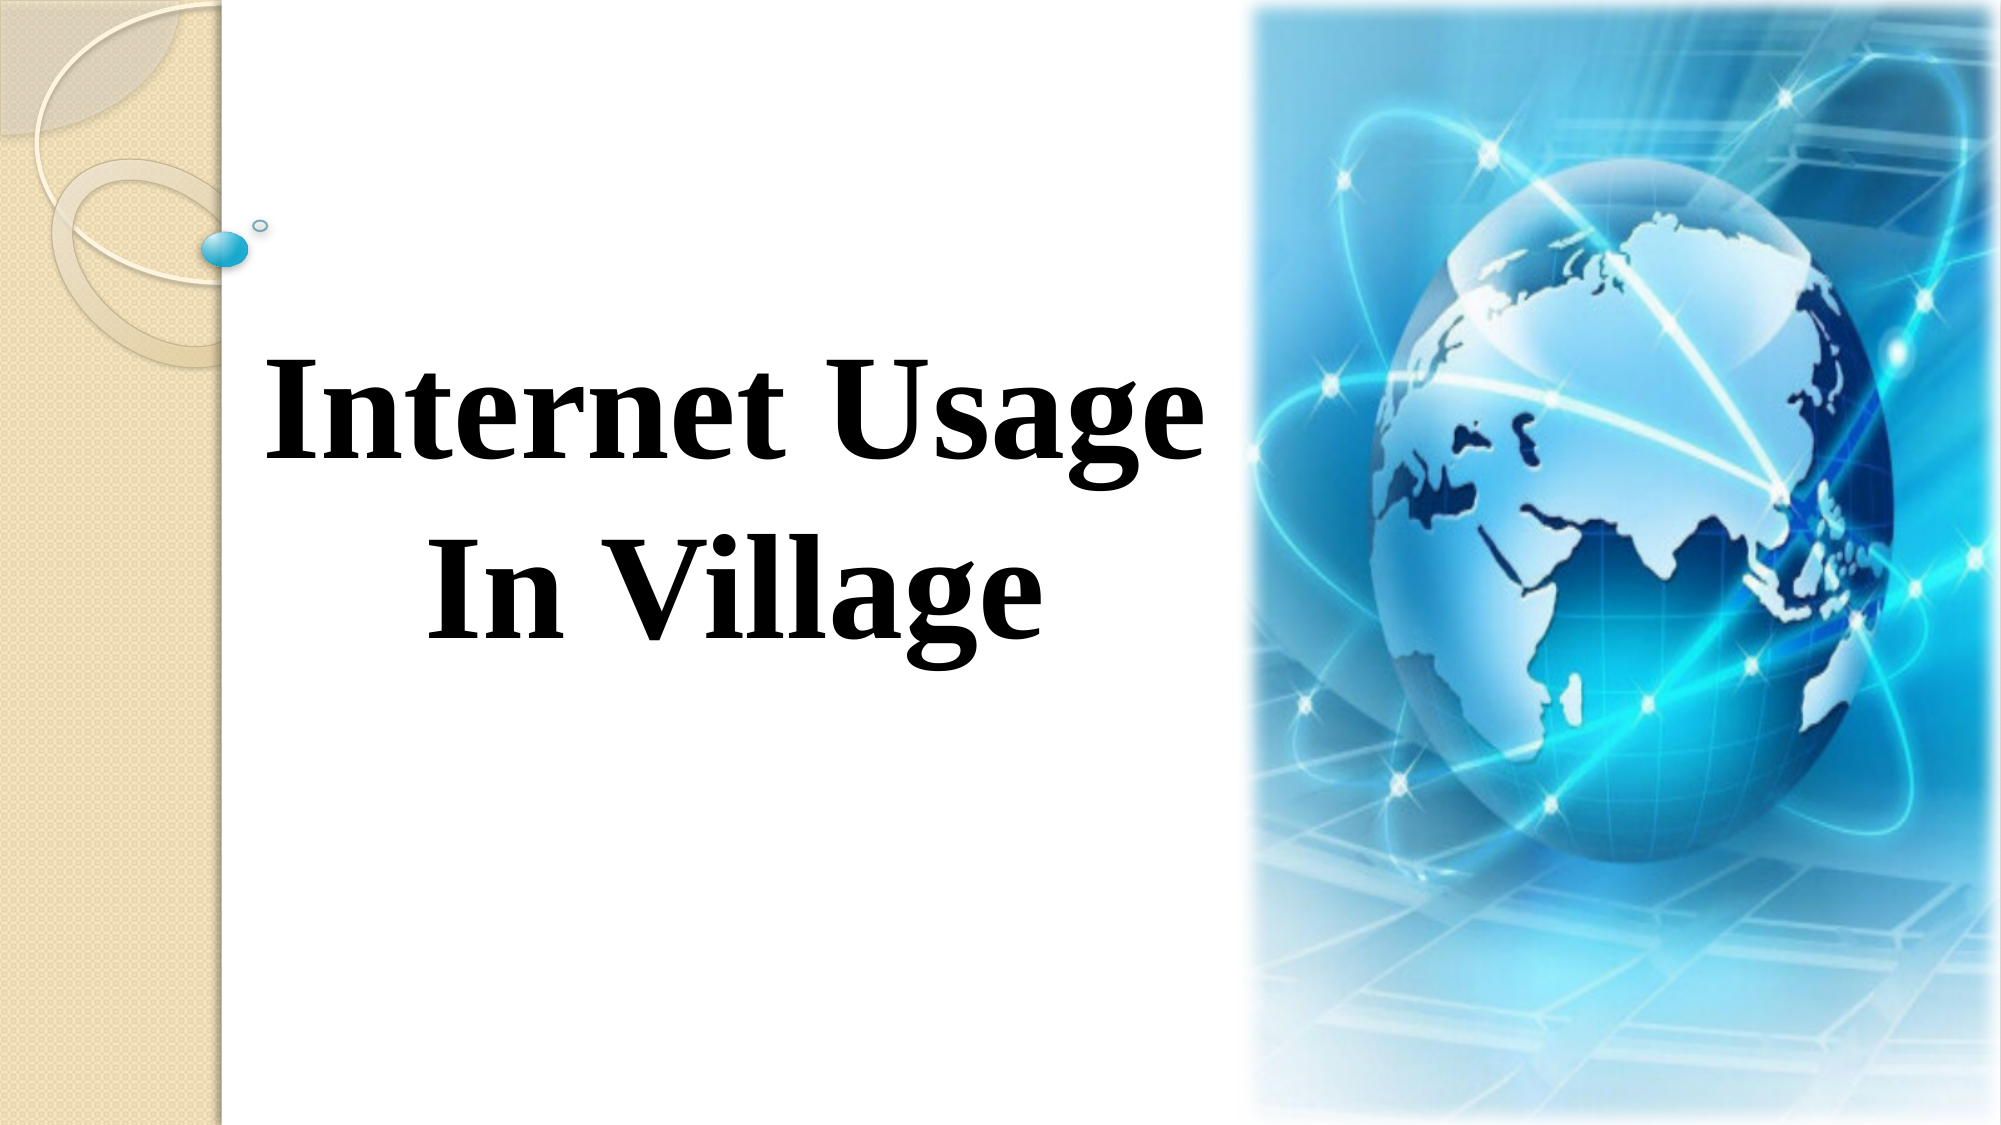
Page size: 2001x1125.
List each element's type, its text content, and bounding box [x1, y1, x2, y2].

title Internet Usage In Village [174, 284, 1230, 676]
picture [1237, 0, 2000, 1125]
